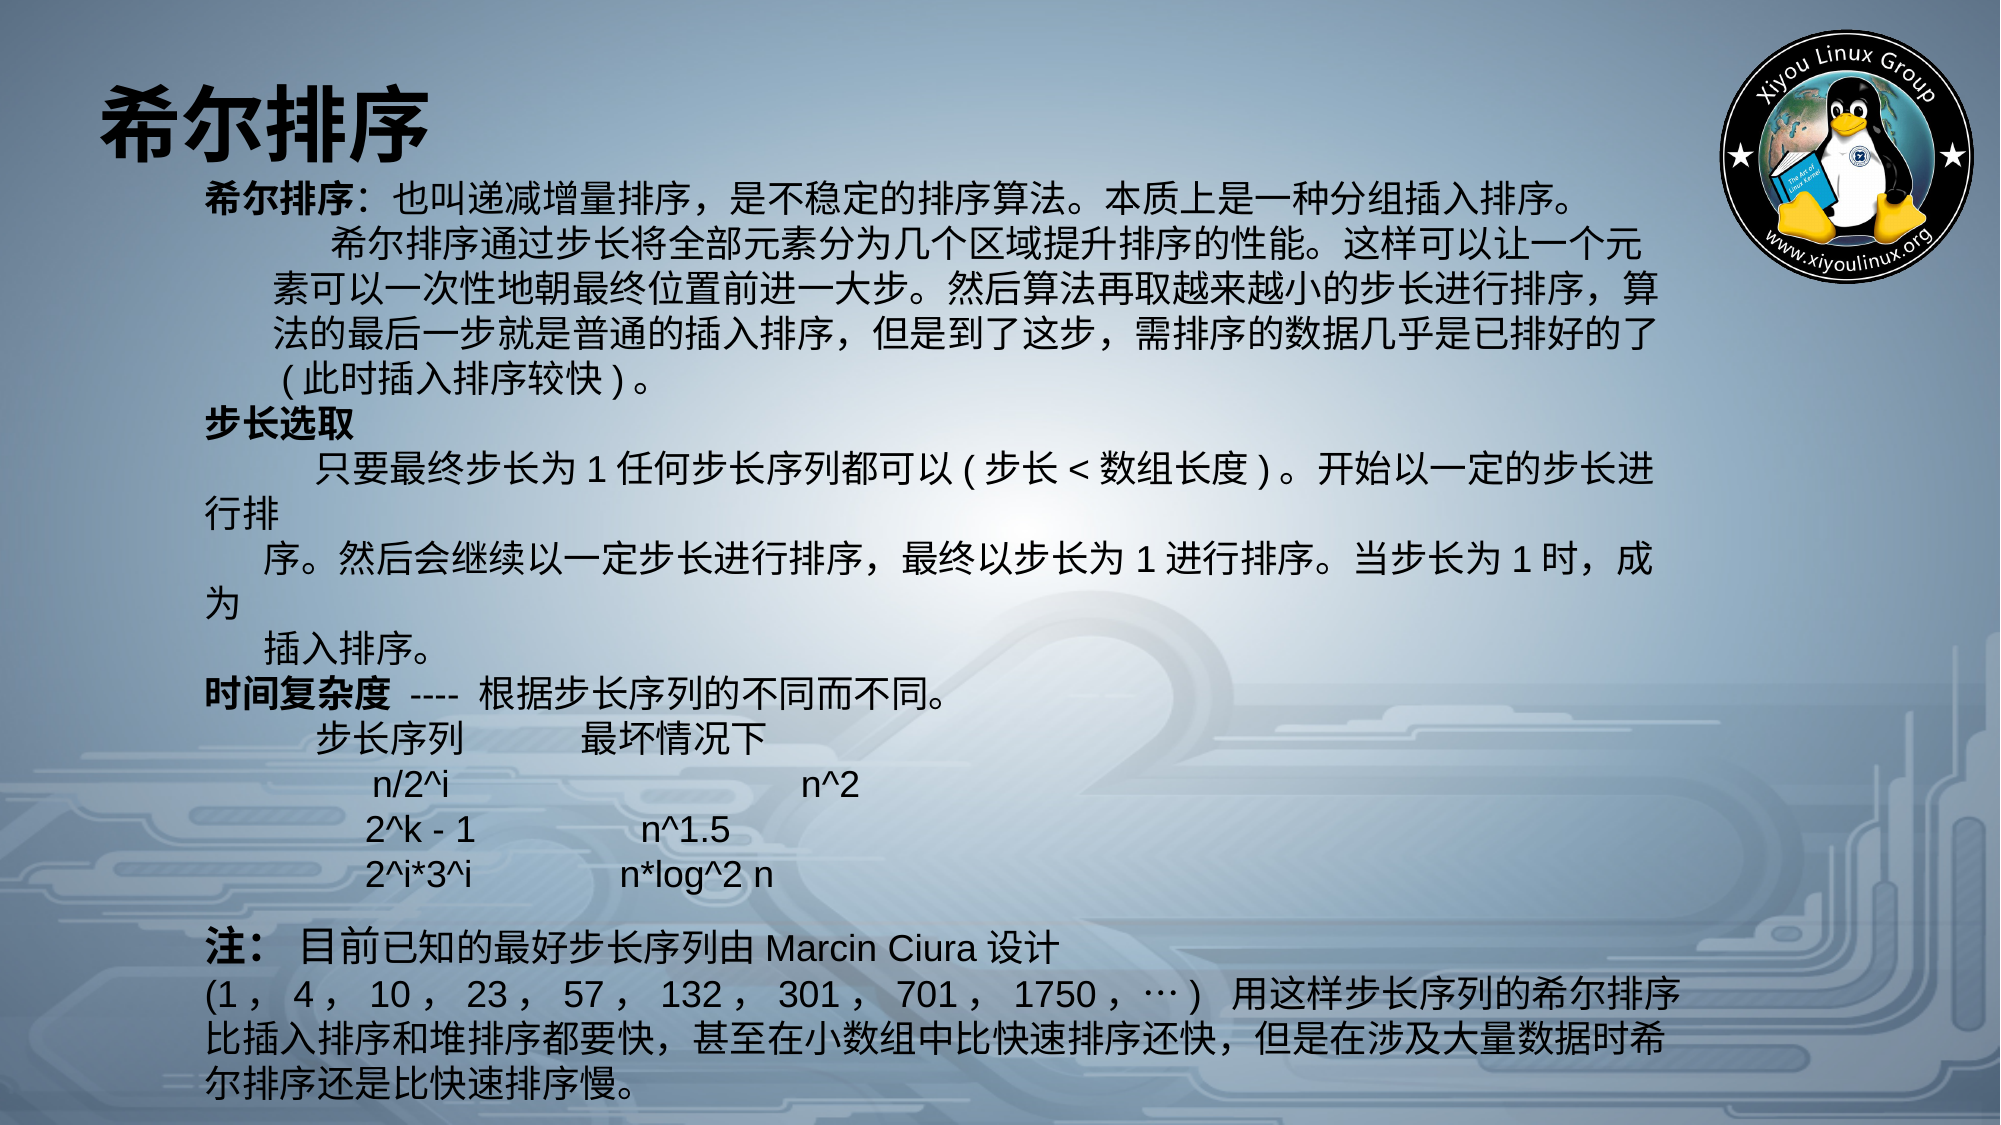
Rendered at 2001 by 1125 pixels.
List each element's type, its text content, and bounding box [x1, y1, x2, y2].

title 希尔排序：也叫递减增量排序，是不稳定的排序算法。本质上是一种分组插入排序。 希尔排序通过步长将全部元素分为几个区域提升排序的性能。这样可以让一个元 素可以一次性地朝最终位置前进一大步。然后算法再取越来越小的步长进行排序，算 法的最后一步就是普通的插入排序，但是到了这步，需排序的数据几乎是已排好的了 (此时插入排序较快)。 步长选取 只要最终步长为1任何步长序列都可以(步长<数组长度)。开始以一定的步长进行排 序。然后会继续以一定步长进行排序，最终以步长为1进行排序。当步长为1时，成为 插入排序。 时间复杂度 ---- 根据步长序列的不同而不同。 步长序列 最坏情况下 n/2^i n^2 2^k - 1 n^1.5 2^i*3^i n*log^2 n 注： 目前已知的最好步长序列由Marcin Ciura设计(1，4，10，23，57，132，301，701，1750，…) 用这样步长序列的希尔排序比插入排序和堆排序都要快，甚至在小数组中比快速排序还快，但是在涉及大量数据时希尔排序还是比快速排序慢。 [189, 179, 1702, 1076]
picture [0, 0, 2000, 1125]
text_box 希尔排序 [83, 64, 590, 179]
